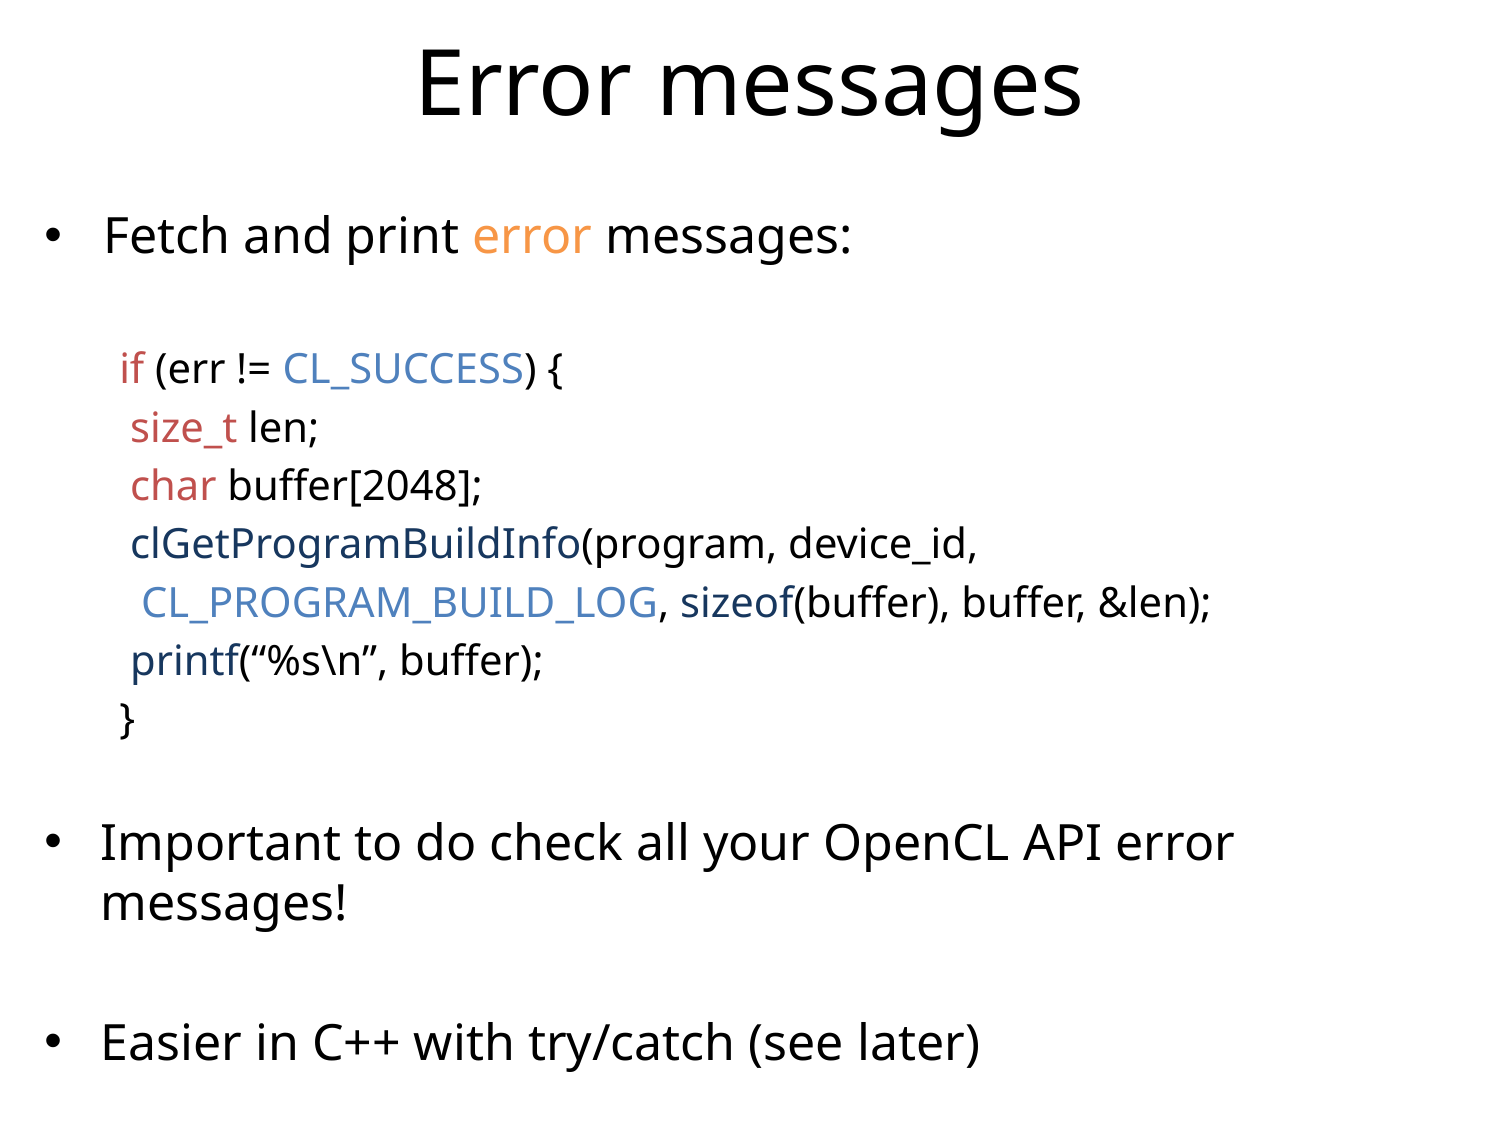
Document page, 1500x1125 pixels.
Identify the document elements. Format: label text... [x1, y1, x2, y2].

title Error messages [75, 0, 1425, 173]
list Fetch and print error messages: if (err != CL_SUCCESS) { size_t len; char buffer[2048]; clGetProgramBuildInfo(program, device_id, CL_PROGRAM_BUILD_LOG, sizeof(buffer), buffer, &len); printf(“%s\n”, buffer); } Important to do check all your OpenCL API error messages! Easier in C++ with try/catch (see later) [29, 196, 1500, 1094]
